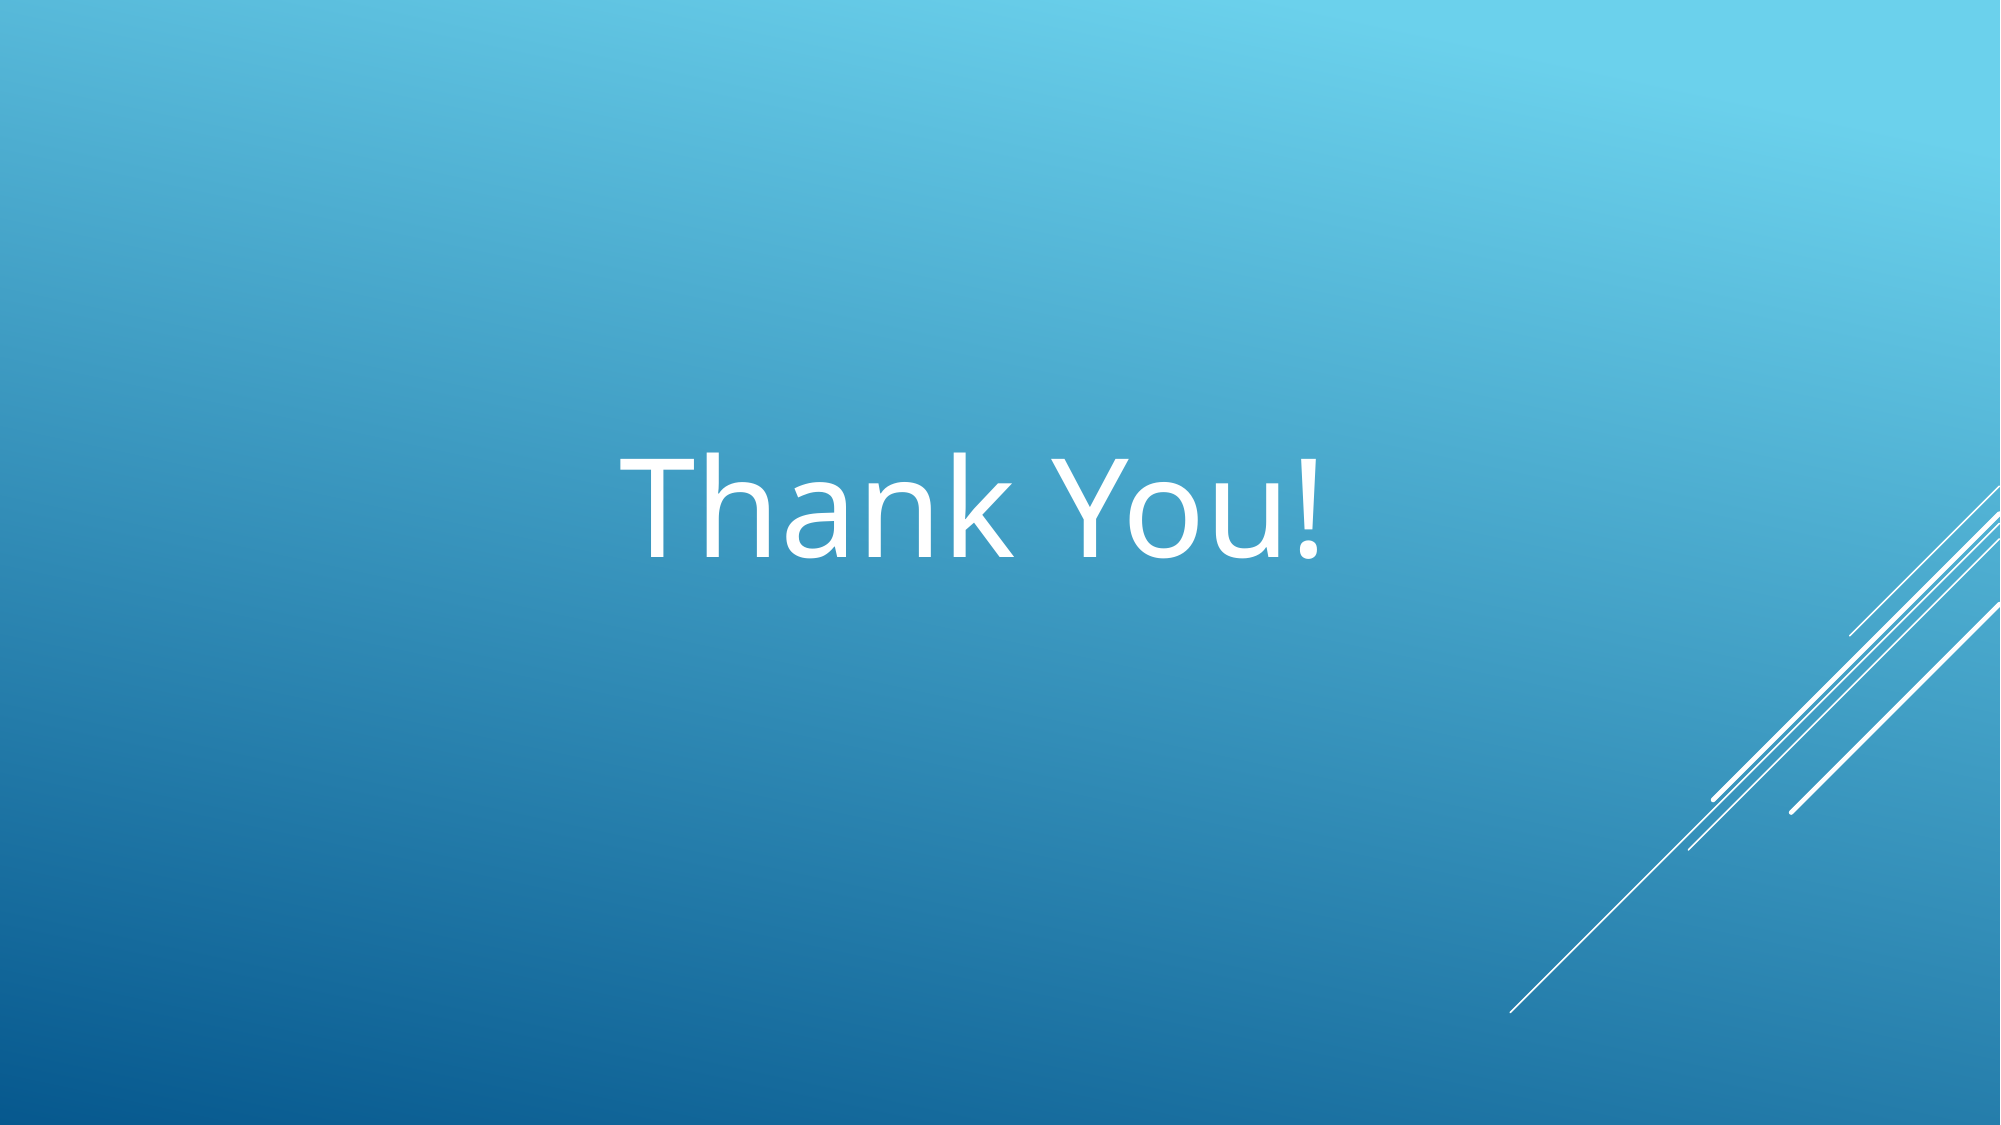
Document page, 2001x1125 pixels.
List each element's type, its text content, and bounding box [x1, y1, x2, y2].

text_box Thank You! [604, 412, 1390, 593]
